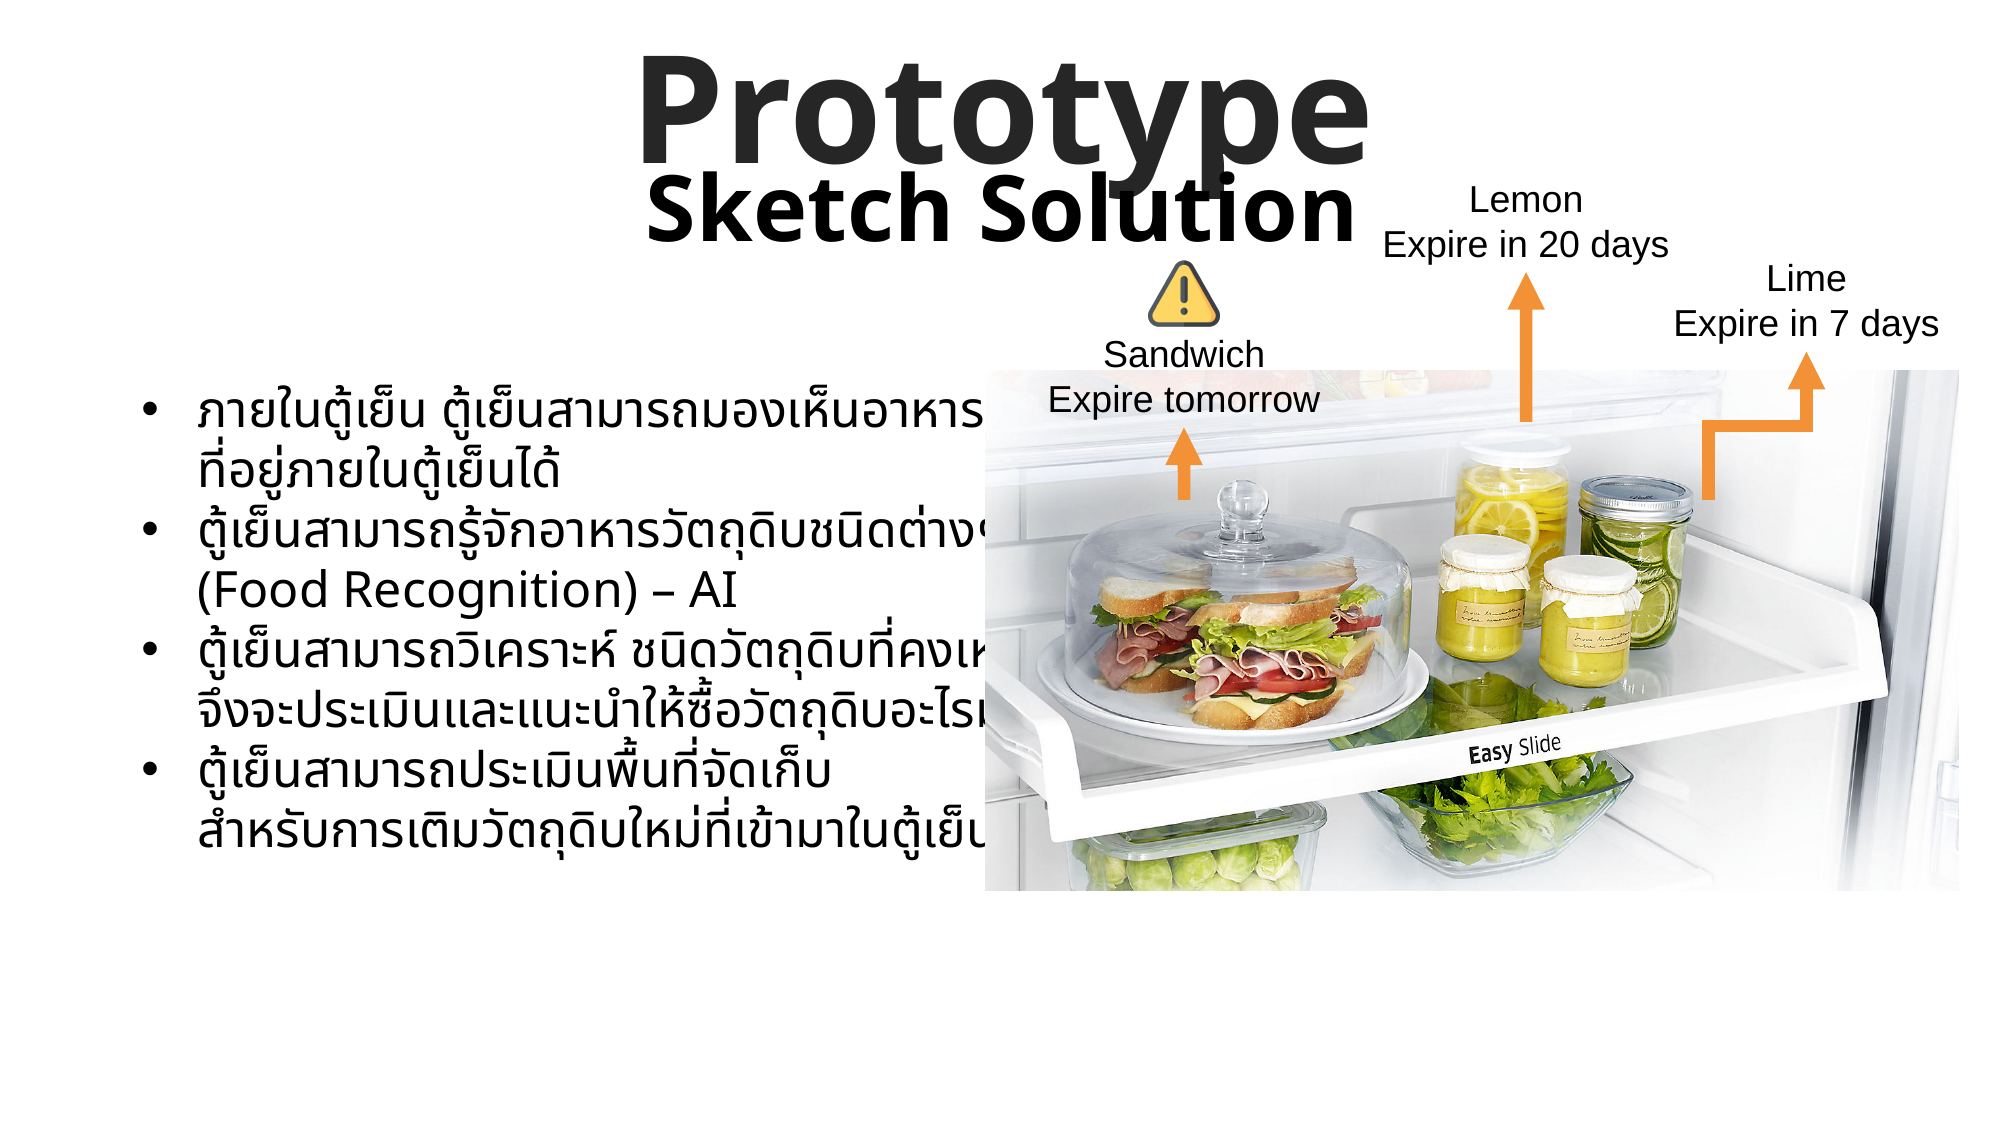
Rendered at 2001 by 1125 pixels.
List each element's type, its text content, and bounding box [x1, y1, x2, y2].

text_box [1683, 377, 1831, 476]
text_box ภายในตู้เย็น ตู้เย็นสามารถมองเห็นอาหาร ที่อยู่ภายในตู้เย็นได้ ตู้เย็นสามารถรู้จักอาหารวัตถุดิบชนิดต่างๆ ได้ (Food Recognition) – AI ตู้เย็นสามารถวิเคราะห์ ชนิดวัตถุดิบที่คงเหลือได้ จึงจะประเมินและแนะนำให้ซื้อวัตถุดิบอะไรมาเพิ่ม ตู้เย็นสามารถประเมินพื้นที่จัดเก็บ สำหรับการเติมวัตถุดิบใหม่ที่เข้ามาในตู้เย็นได้ [126, 370, 985, 865]
text_box Lime Expire in 7 days [1658, 246, 1955, 352]
picture [985, 370, 1959, 891]
text_box Sketch Solution [53, 150, 1952, 261]
picture [1148, 257, 1220, 330]
text_box Sandwich Expire tomorrow [1032, 322, 1336, 370]
text_box Lemon Expire in 20 days [1367, 167, 1685, 273]
list Prototype [53, 55, 1952, 150]
